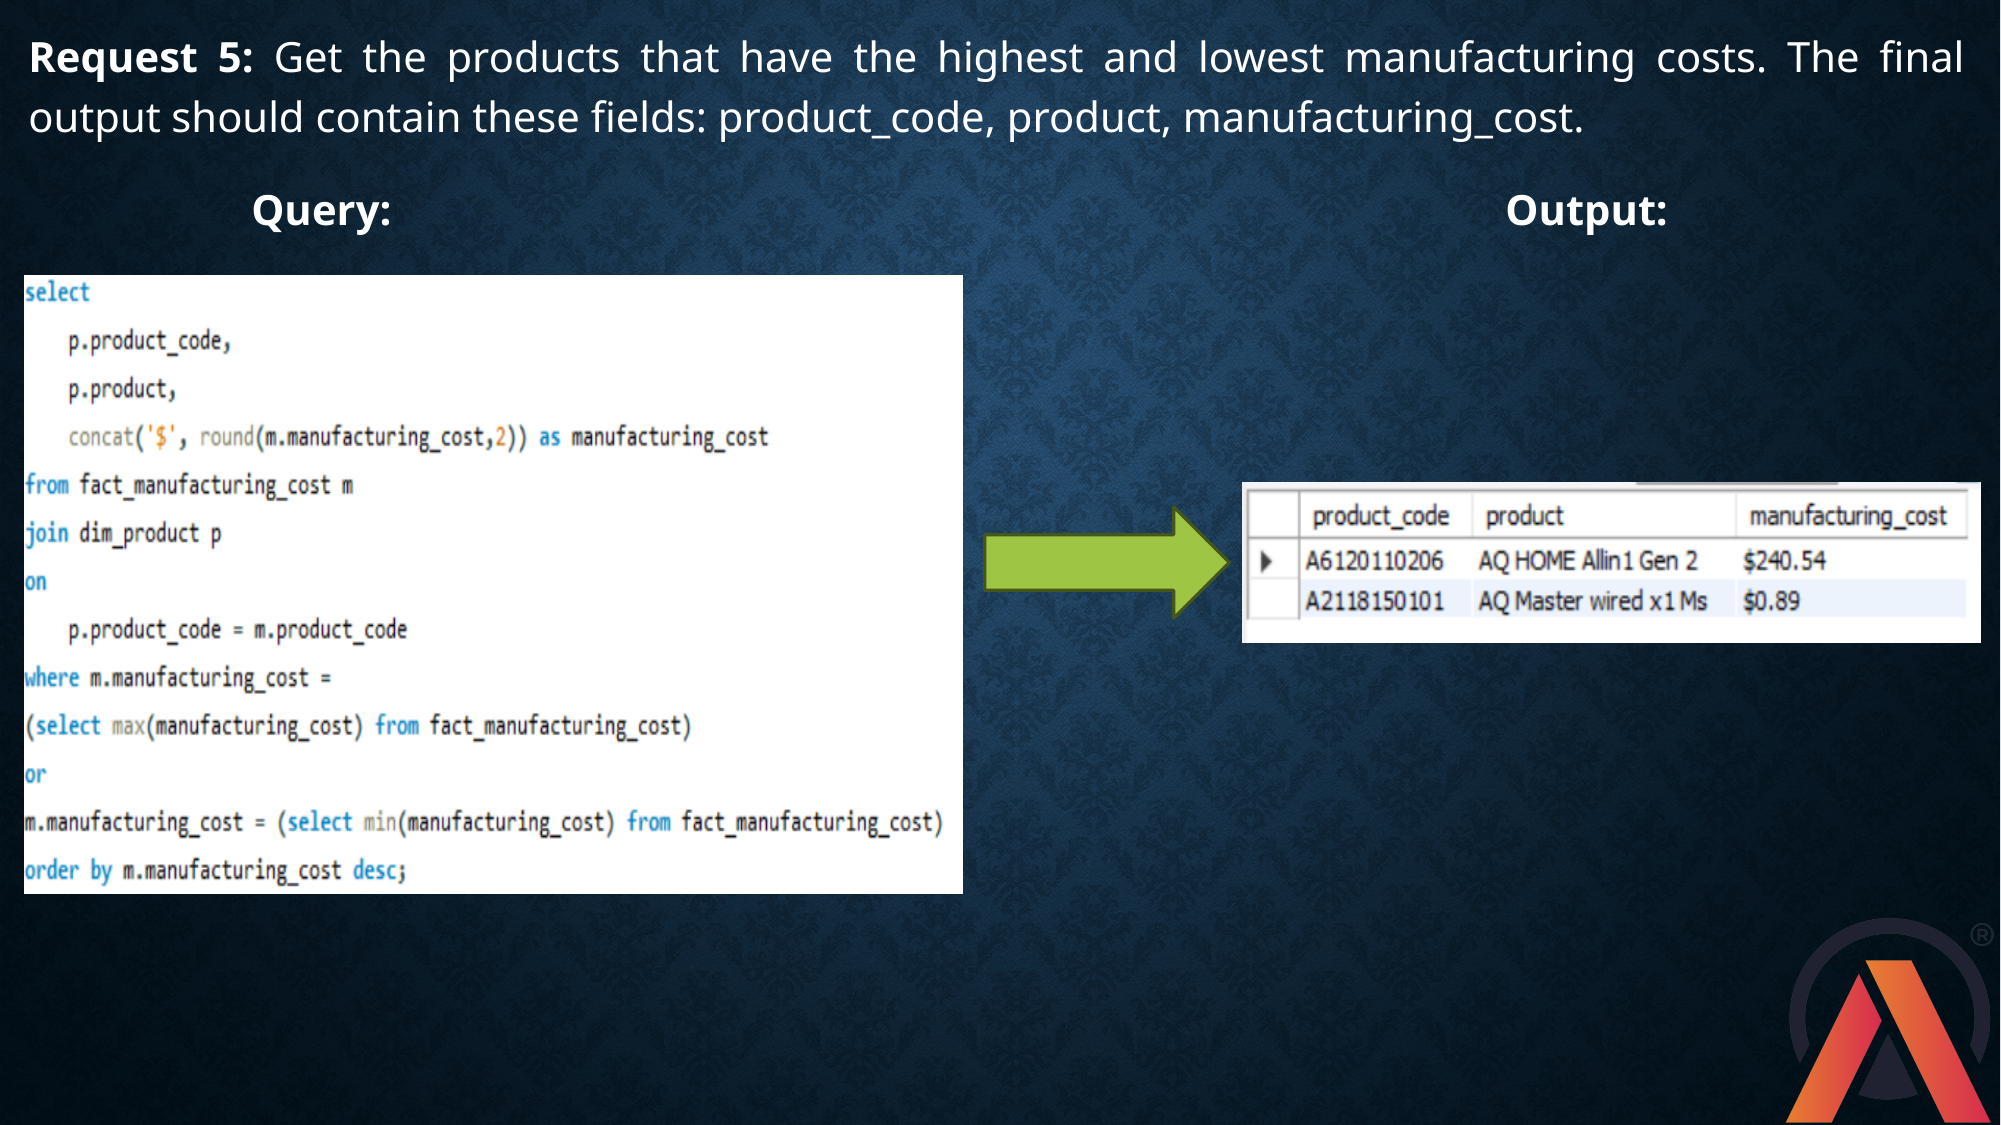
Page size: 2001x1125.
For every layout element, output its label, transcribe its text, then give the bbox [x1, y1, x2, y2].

list Request 5: Get the products that have the highest and lowest manufacturing costs. The final output should contain these fields: product_code, product, manufacturing_cost. [13, 13, 1981, 174]
picture [1782, 912, 2000, 1125]
text_box Query: [236, 176, 407, 242]
picture [1241, 481, 1981, 644]
picture [23, 275, 964, 894]
text_box [983, 505, 1231, 620]
text_box Output: [1490, 176, 1683, 242]
